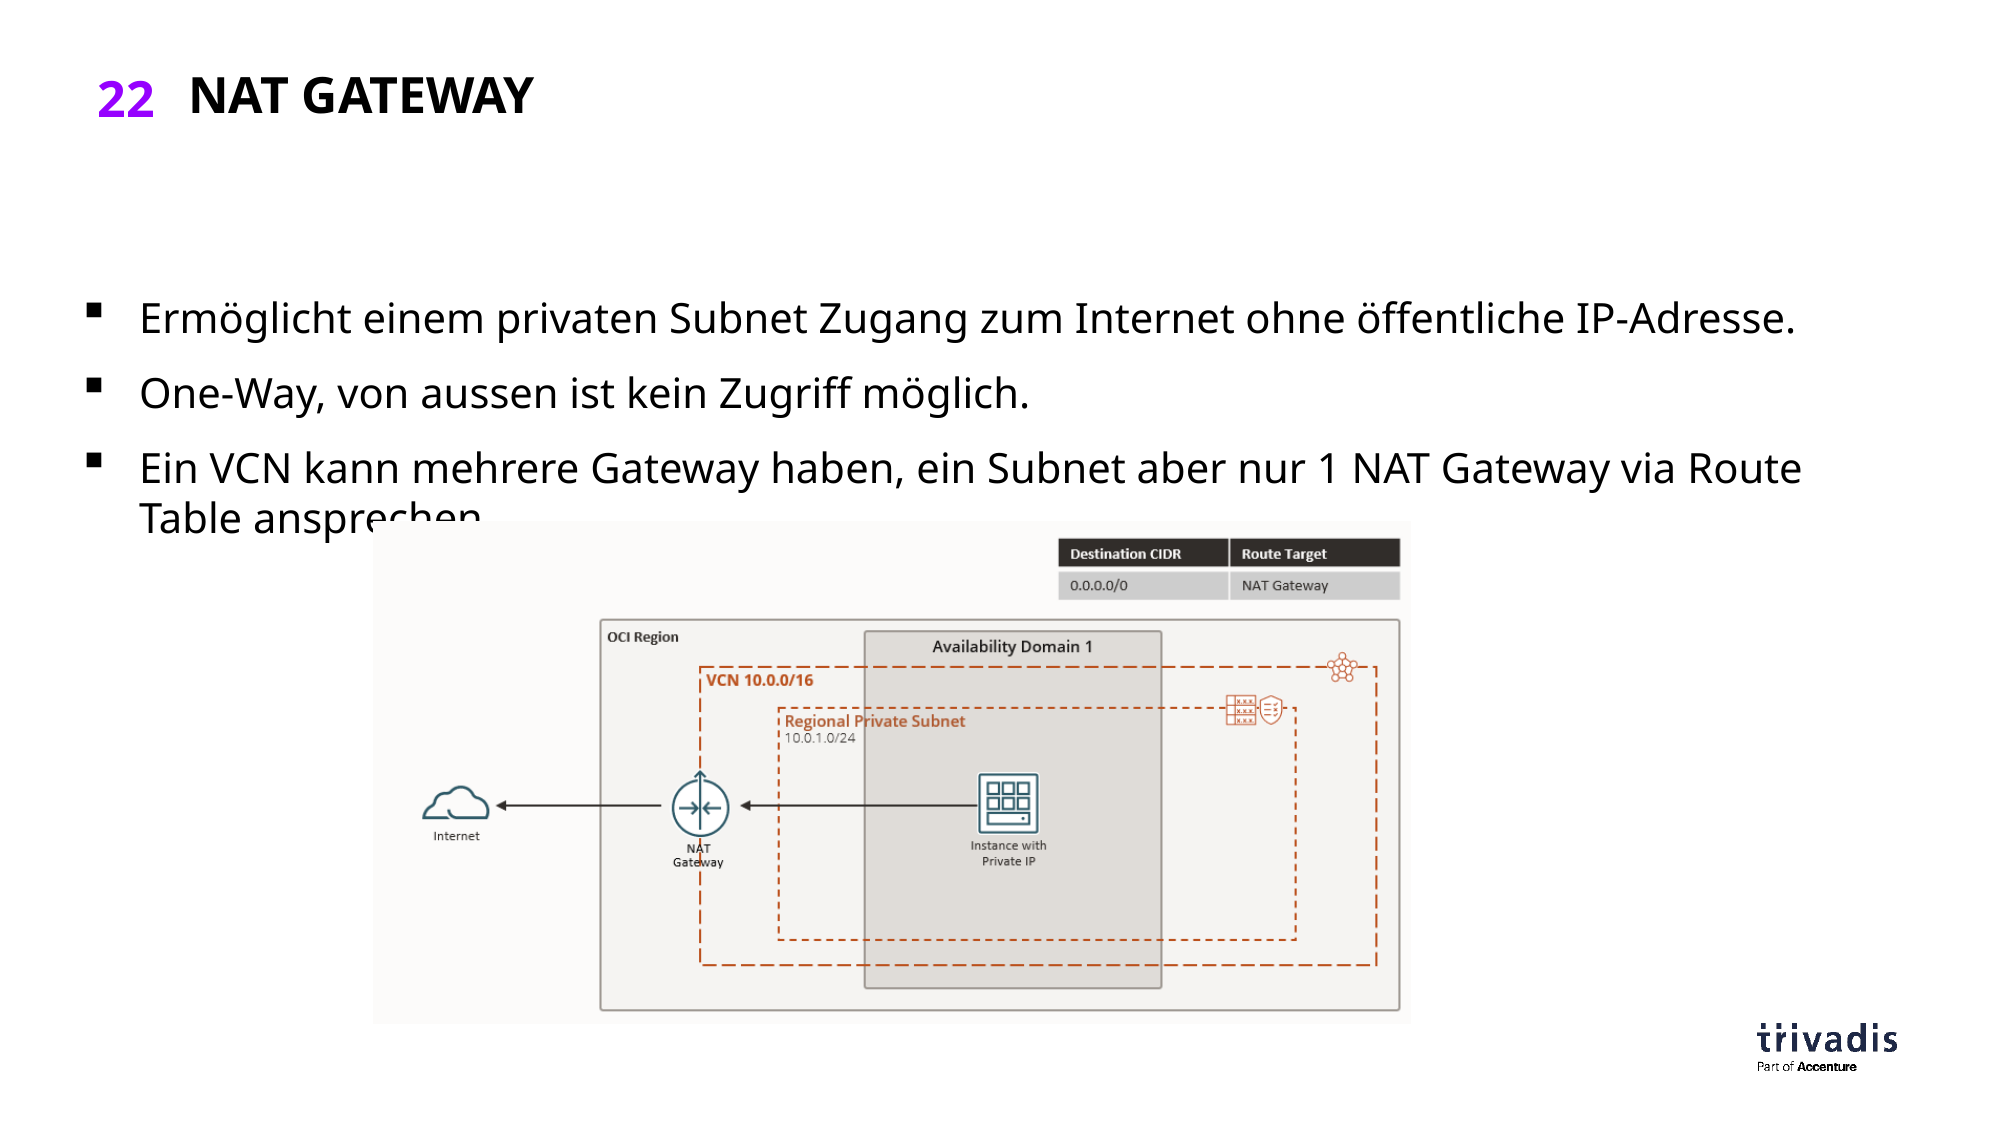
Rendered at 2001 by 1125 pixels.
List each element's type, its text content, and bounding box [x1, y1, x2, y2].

picture [372, 521, 1411, 1024]
list Ermöglicht einem privaten Subnet Zugang zum Internet ohne öffentliche IP-Adresse. One-Way, von aussen ist kein Zugriff möglich. Ein VCN kann mehrere Gateway haben, ein Subnet aber nur 1 NAT Gateway via Route Table ansprechen. [65, 284, 1933, 1062]
title Nat gateway [170, 63, 1933, 136]
picture [1757, 1062, 1897, 1071]
